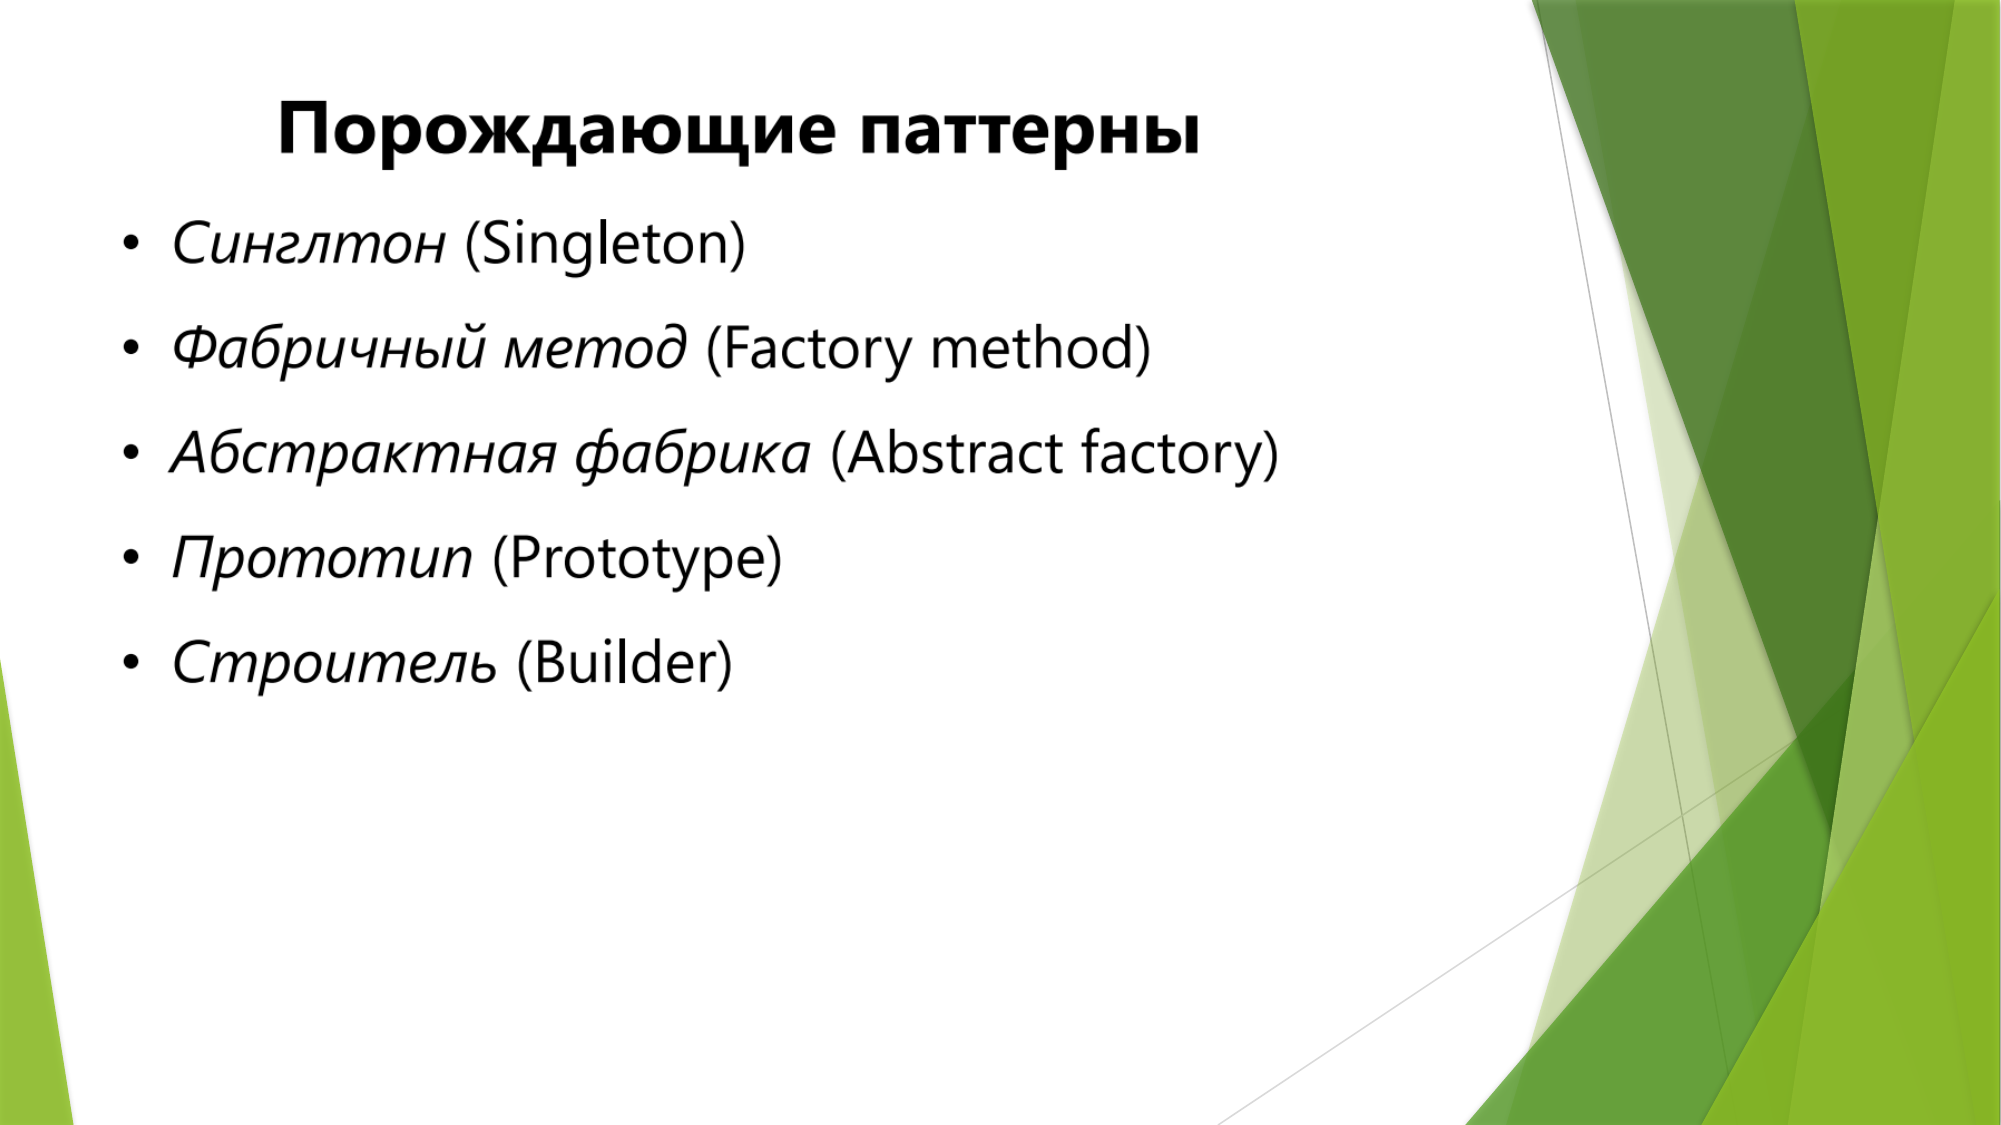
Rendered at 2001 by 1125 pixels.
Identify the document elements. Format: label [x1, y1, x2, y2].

picture [86, 53, 1389, 779]
